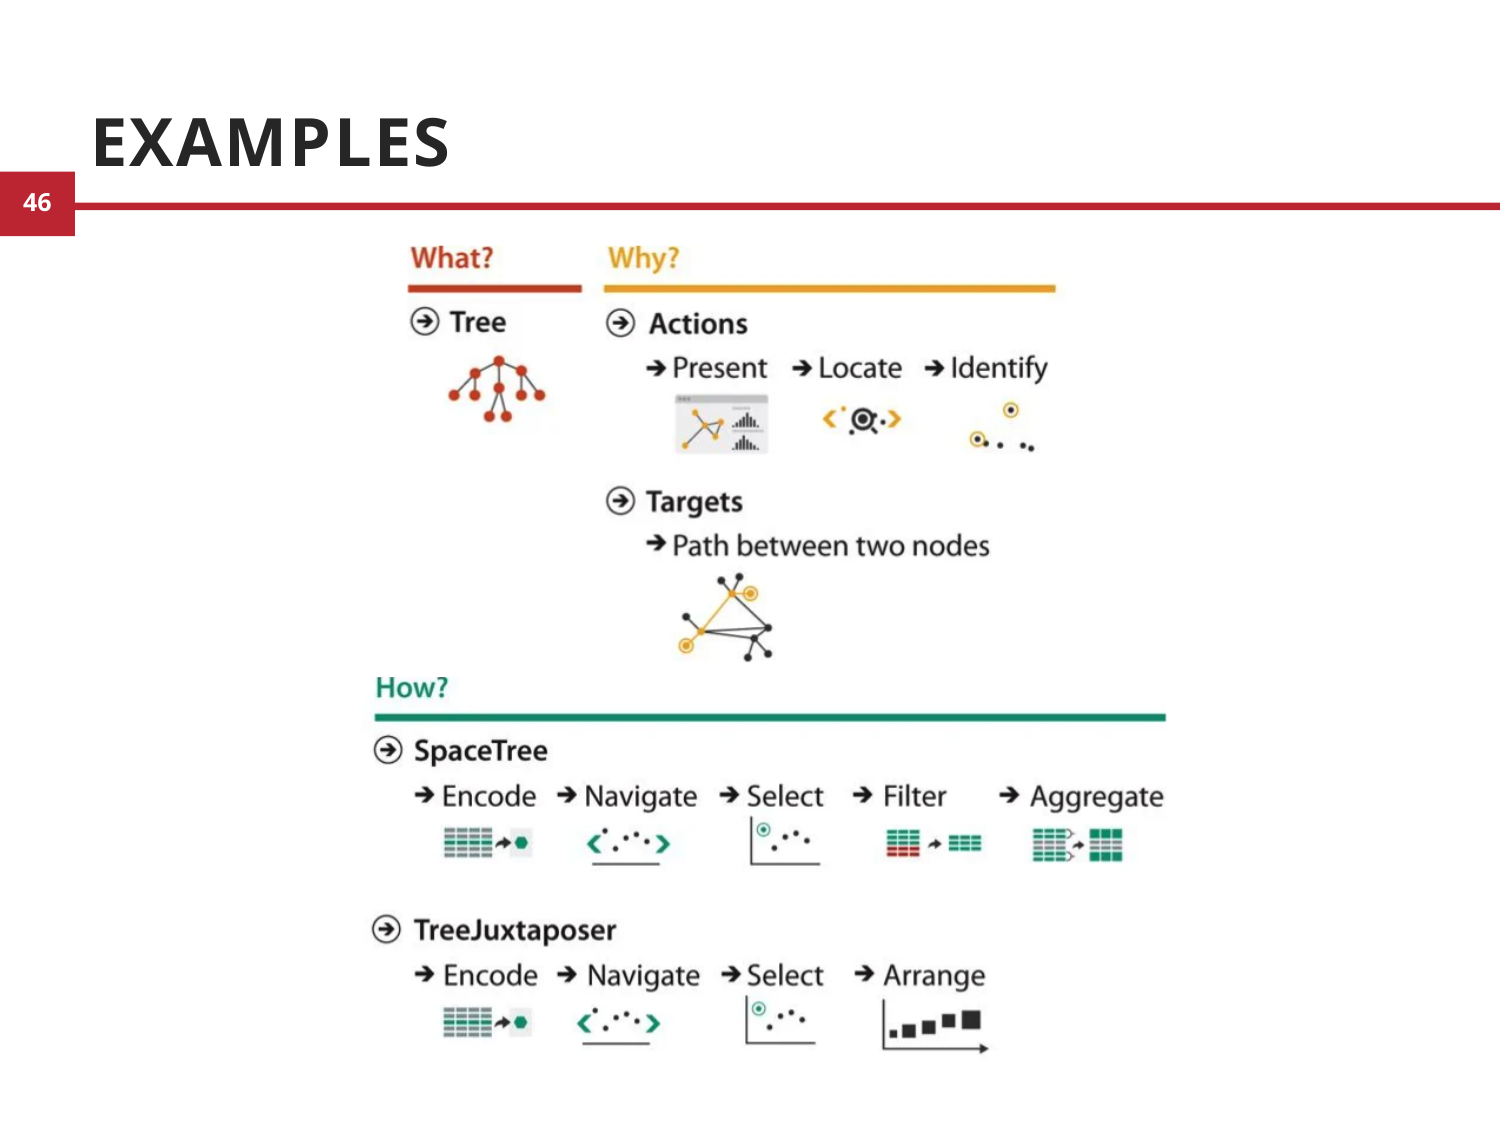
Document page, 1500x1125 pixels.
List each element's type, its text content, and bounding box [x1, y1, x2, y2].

picture [361, 227, 1176, 1107]
title Examples [75, 56, 1425, 188]
